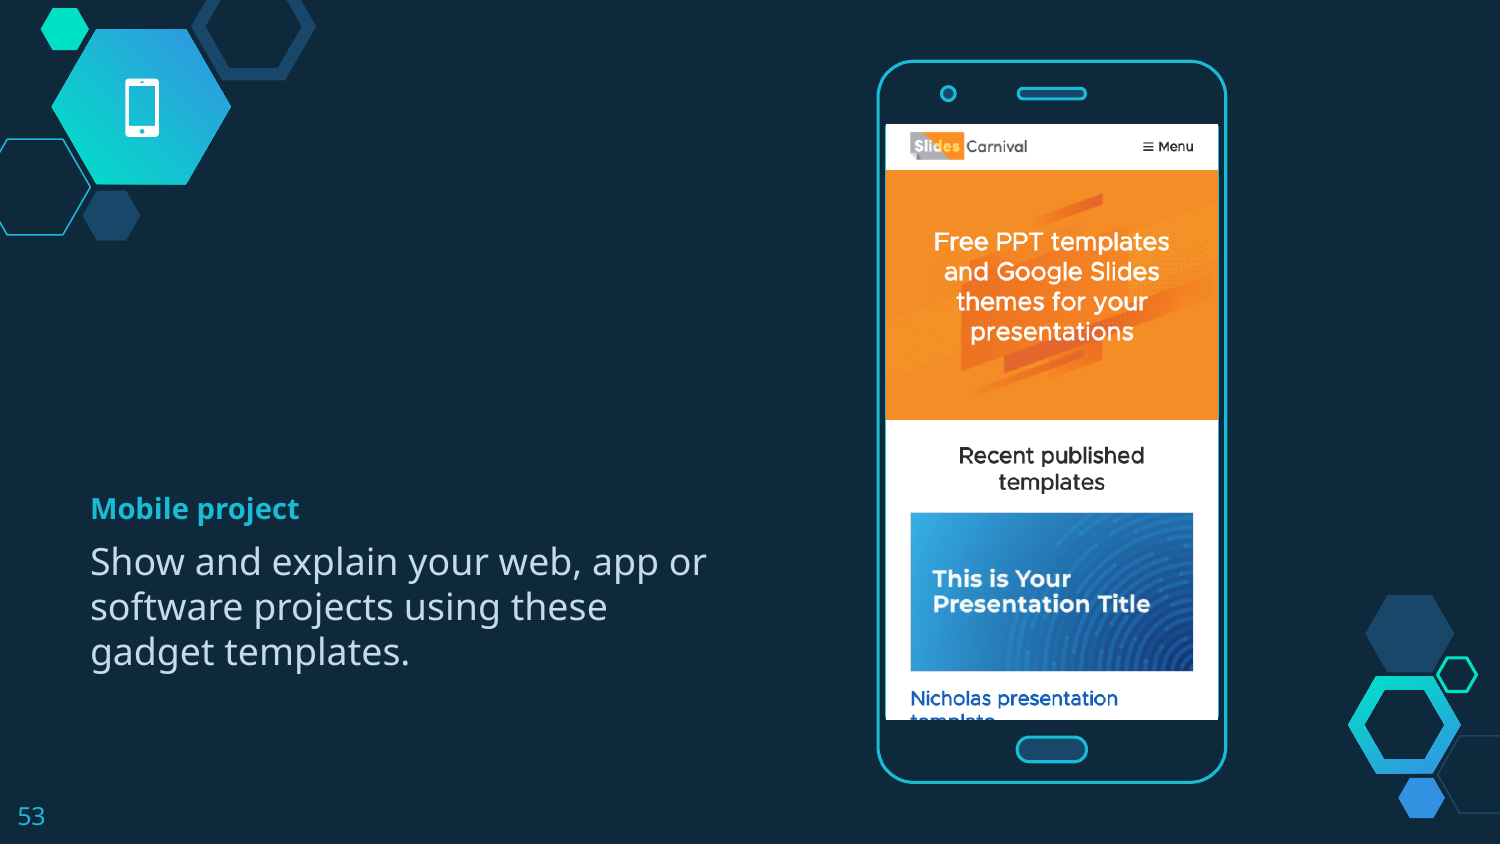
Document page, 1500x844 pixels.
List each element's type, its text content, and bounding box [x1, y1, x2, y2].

slide_number 53 [2, 785, 93, 844]
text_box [877, 60, 1227, 783]
text_box [125, 78, 159, 137]
picture [885, 123, 1219, 720]
list Mobile project Show and explain your web, app or software projects using these gadget templates. [75, 242, 748, 689]
